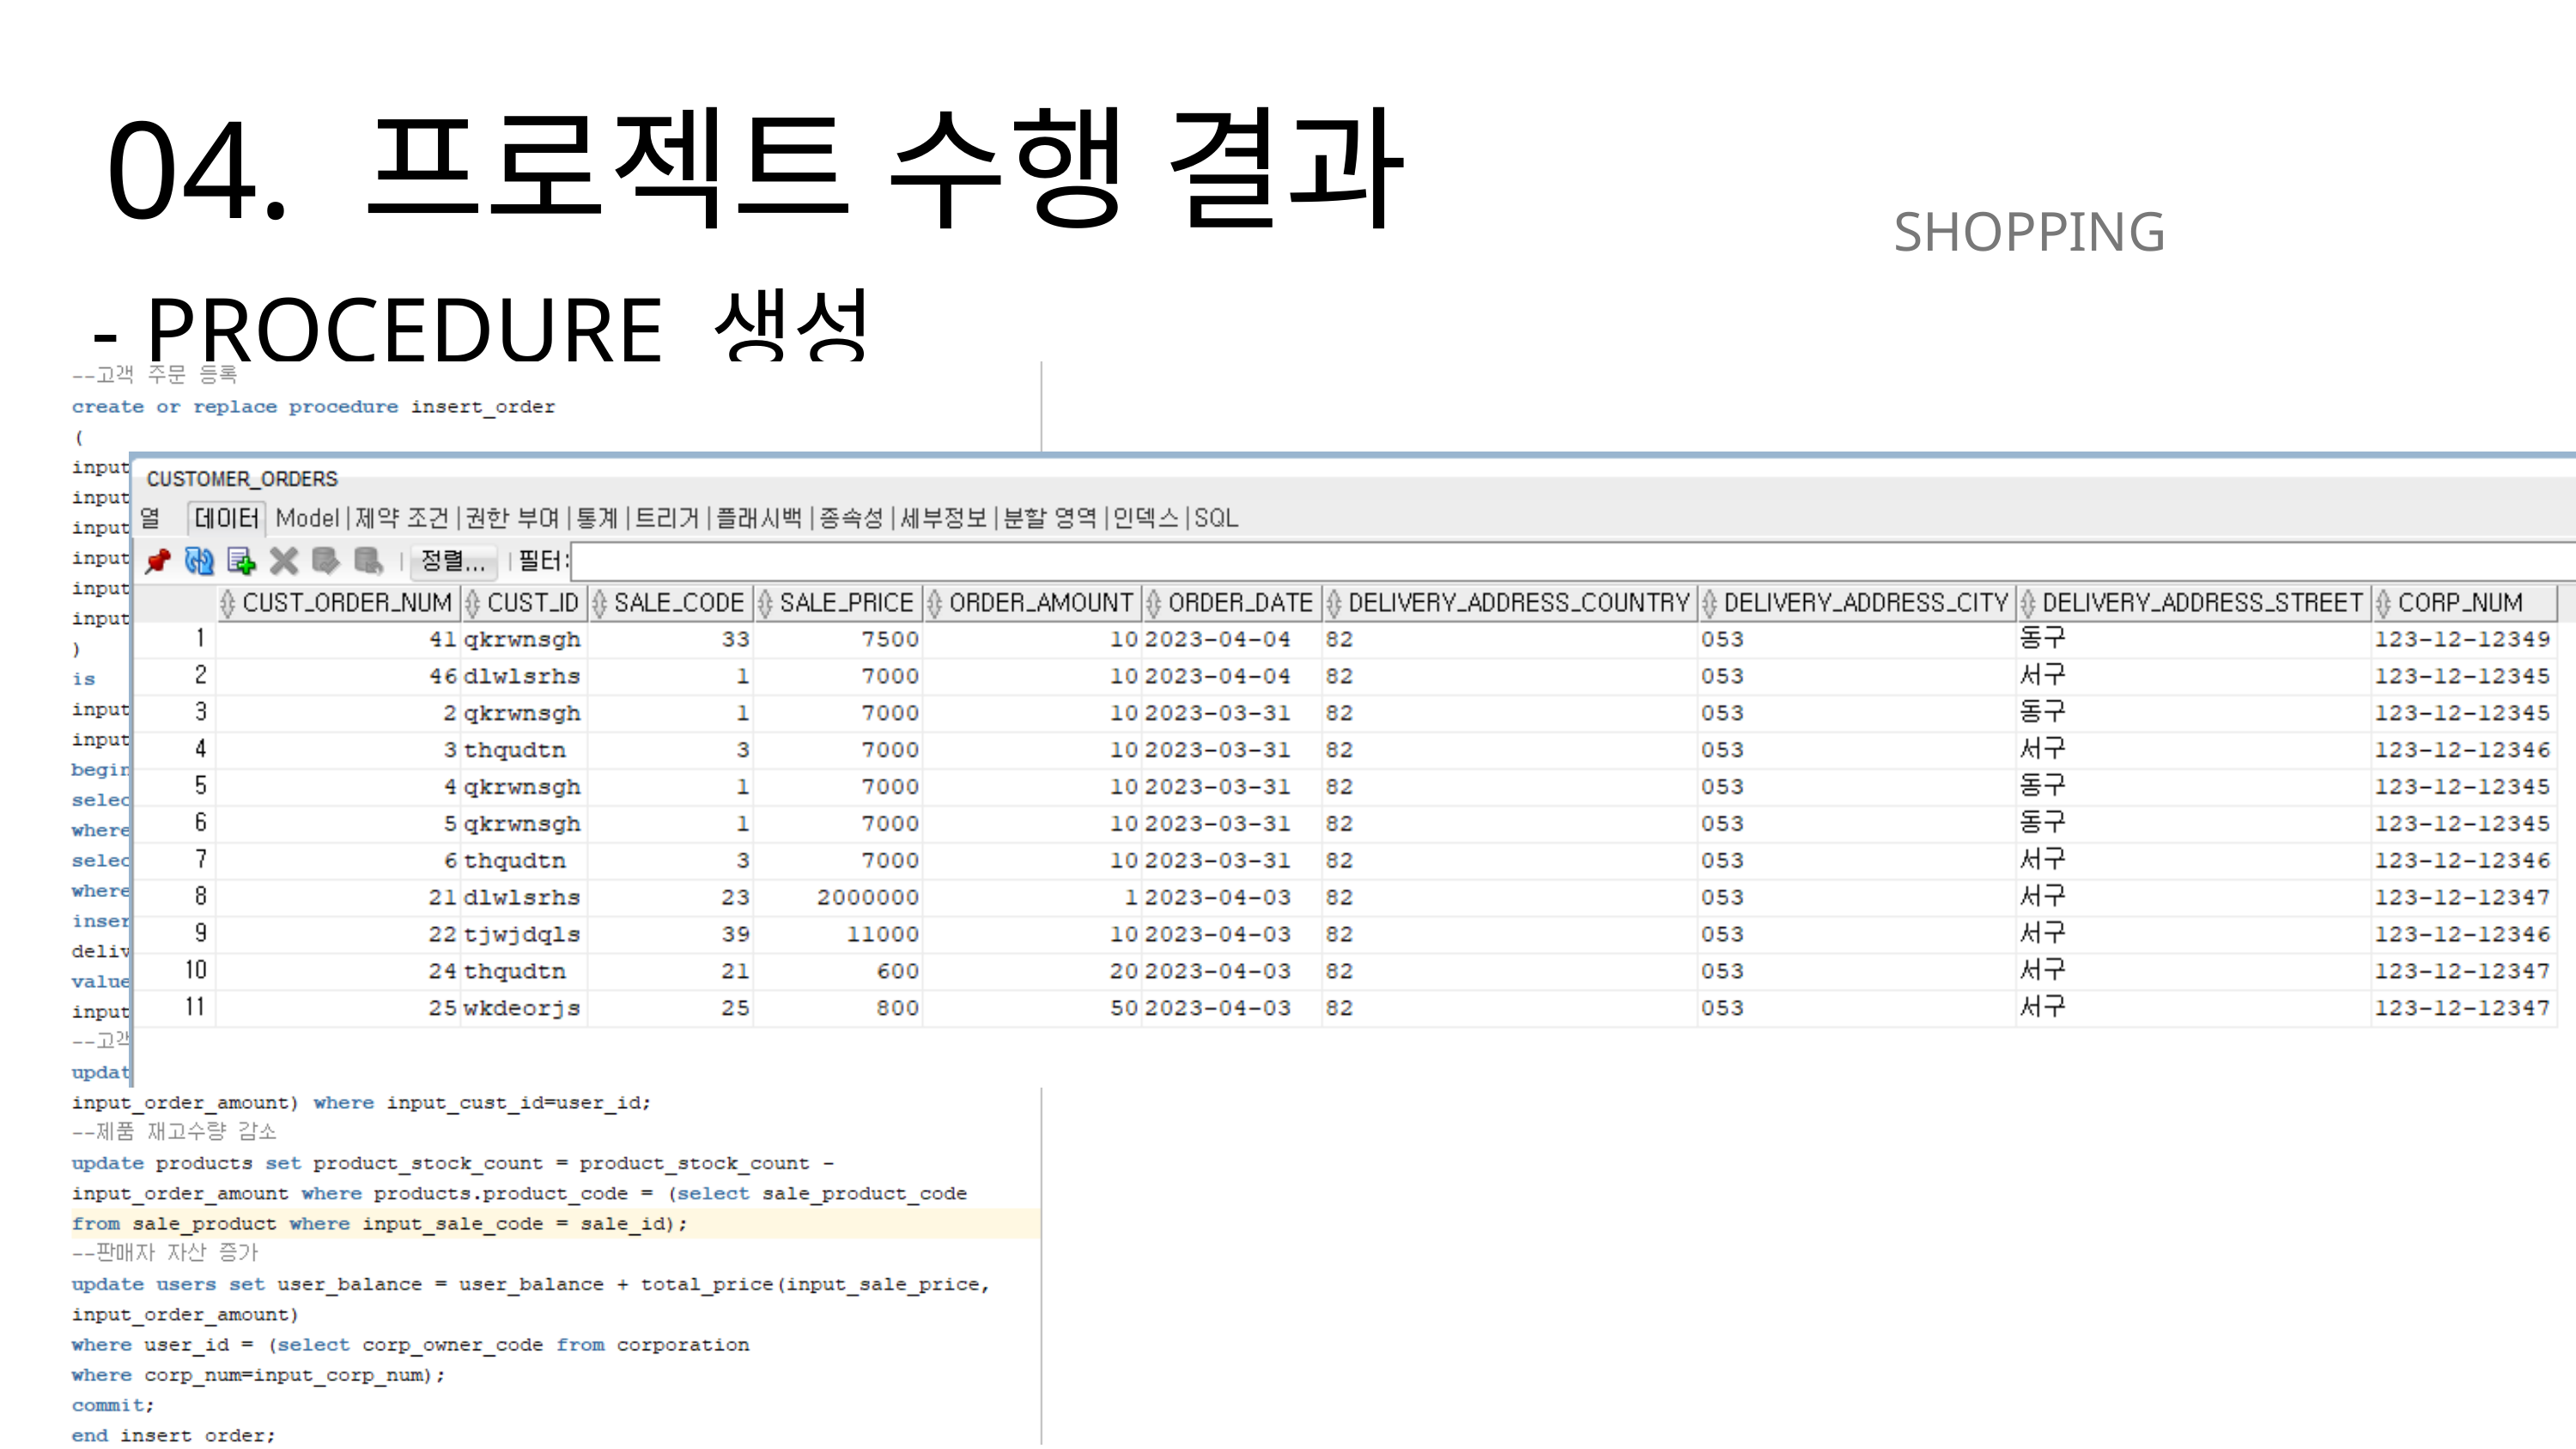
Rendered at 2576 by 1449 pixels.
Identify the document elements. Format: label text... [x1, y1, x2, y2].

text_box - PROCEDURE 생성 [0, 267, 1072, 387]
text_box SHOPPING [1880, 191, 2576, 269]
text_box 04. 프로젝트 수행 결과 [92, 77, 2098, 290]
picture [70, 361, 2576, 1446]
